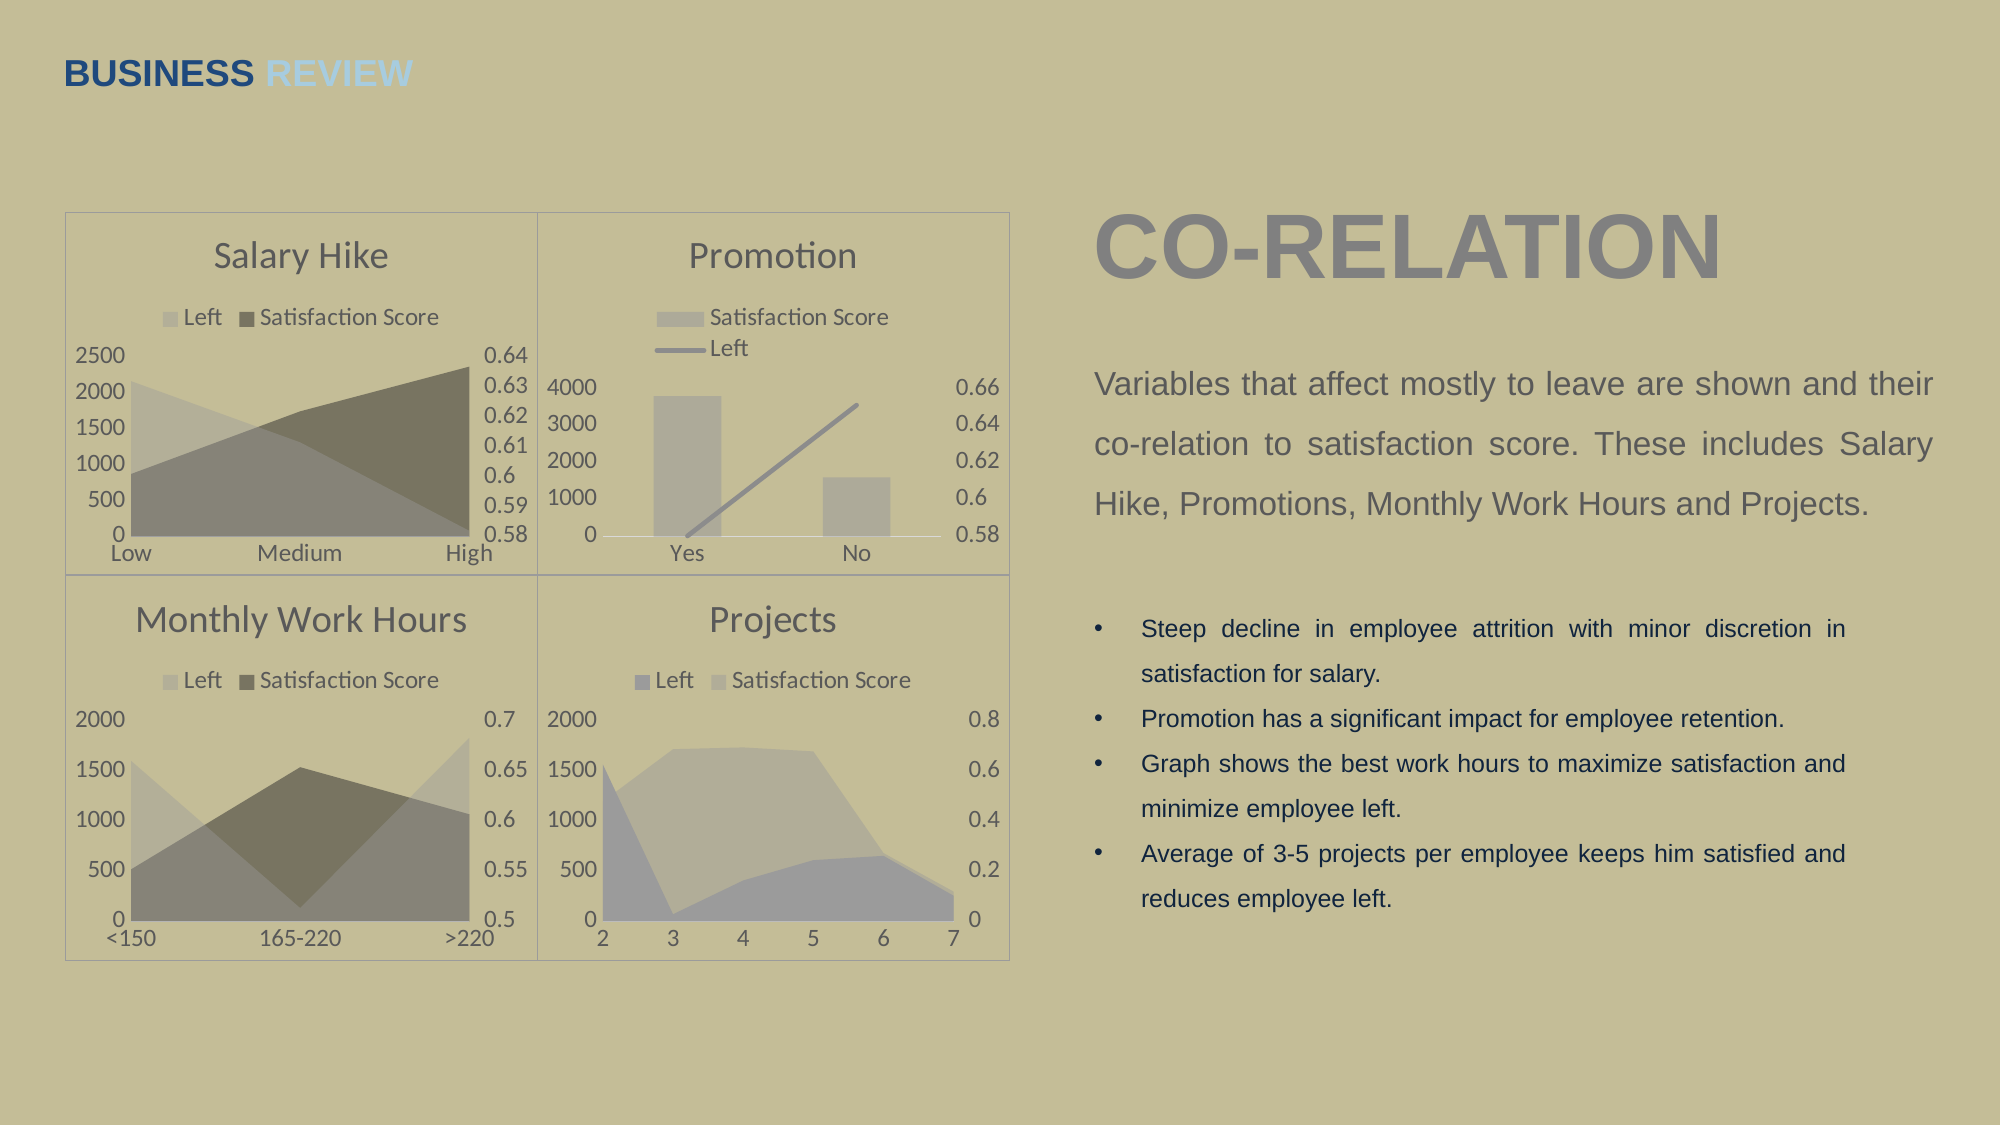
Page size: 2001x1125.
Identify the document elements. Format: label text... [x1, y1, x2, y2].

chart [65, 212, 1010, 961]
text_box Variables that affect mostly to leave are shown and their co-relation to satisfaction score. These includes Salary Hike, Promotions, Monthly Work Hours and Projects. [1077, 332, 1952, 533]
text_box Steep decline in employee attrition with minor discretion in satisfaction for salary. Promotion has a significant impact for employee retention. Graph shows the best work hours to maximize satisfaction and minimize employee left. Average of 3-5 projects per employee keeps him satisfied and reduces employee left. [1077, 548, 1865, 962]
text_box BUSINESS REVIEW [48, 41, 581, 102]
text_box CO-RELATION [1079, 179, 1971, 304]
